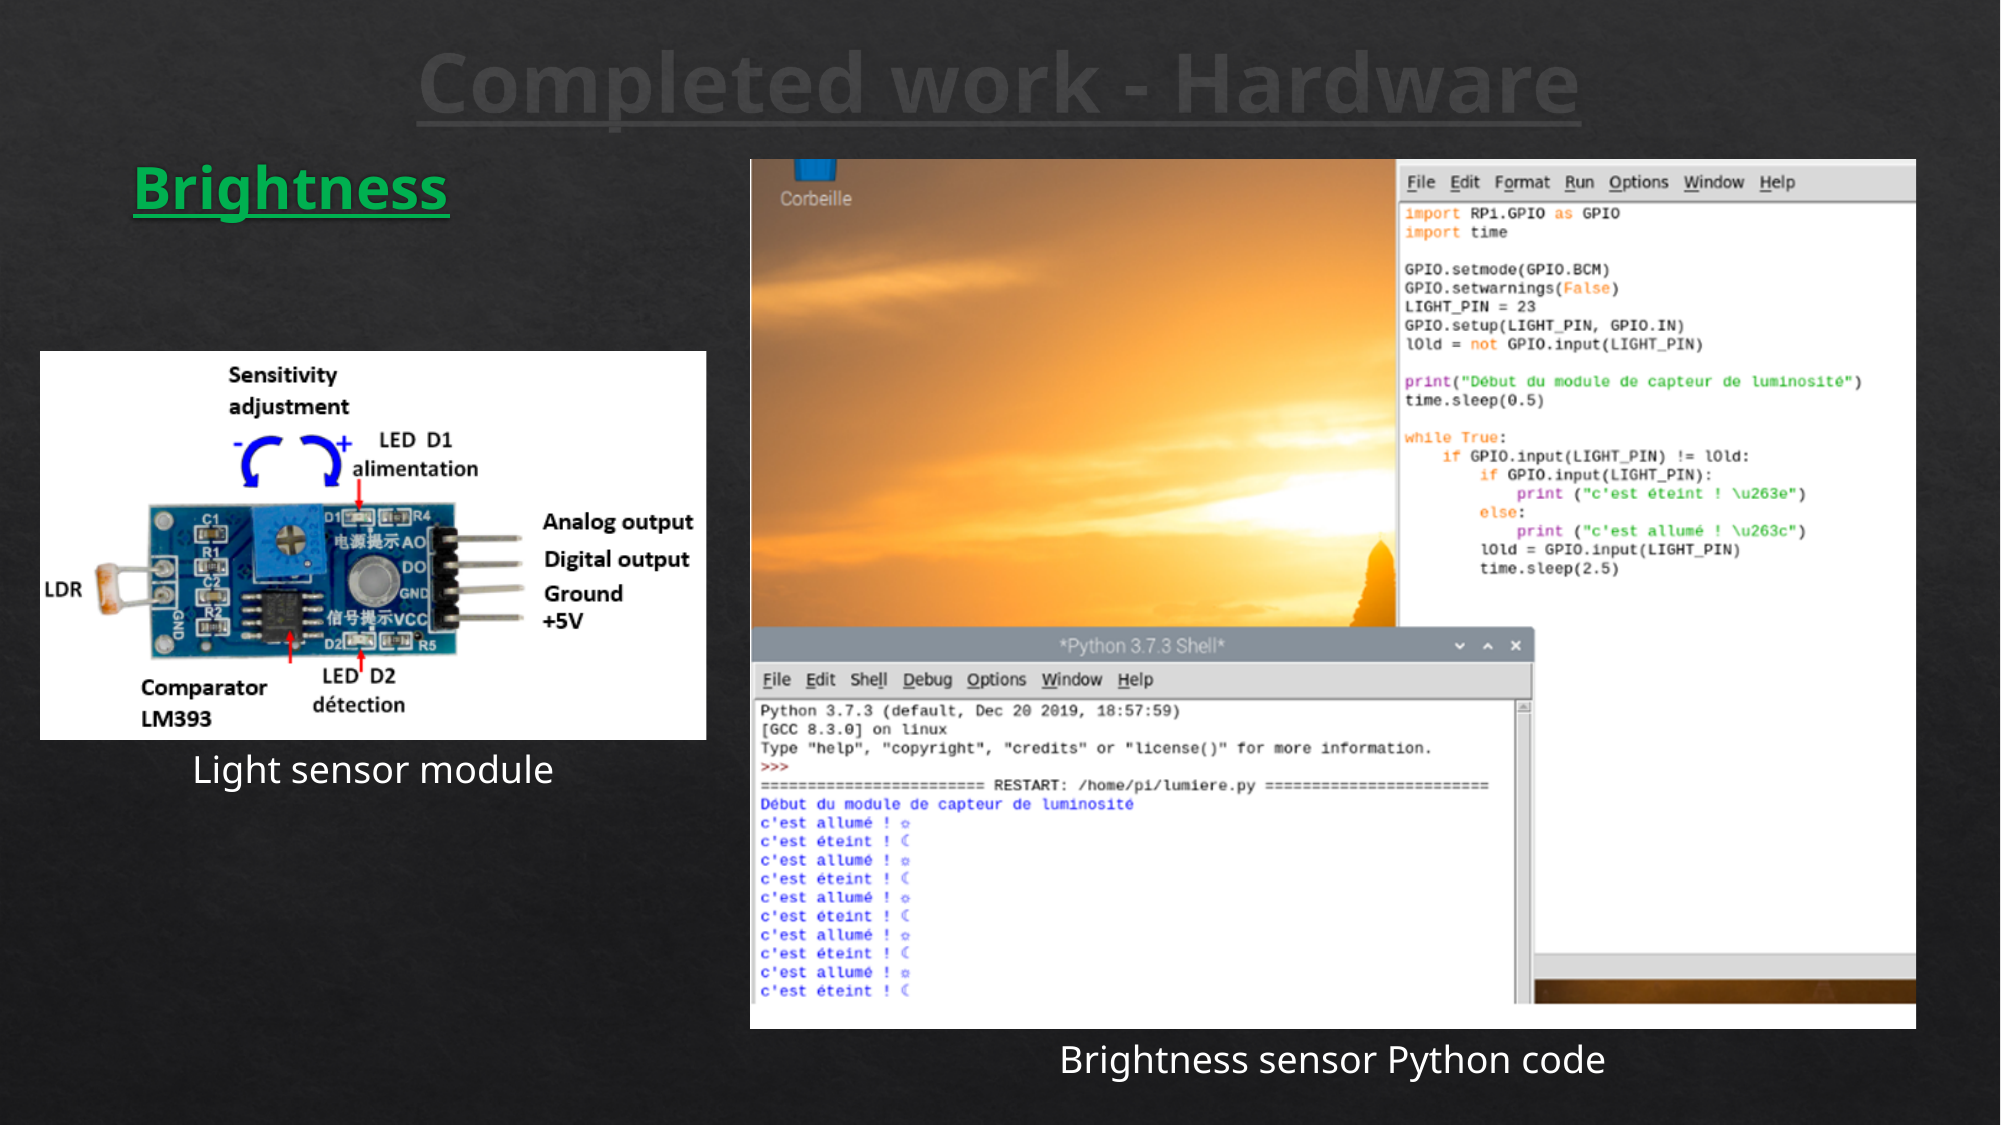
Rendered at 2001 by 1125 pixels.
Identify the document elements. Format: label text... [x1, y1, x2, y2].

text_box Brightness sensor Python code [749, 1038, 1917, 1088]
title Completed work - Hardware [149, 0, 1849, 160]
picture [749, 158, 1917, 1029]
text_box Light sensor module [40, 749, 707, 799]
list Brightness [117, 143, 525, 291]
picture [39, 350, 707, 740]
